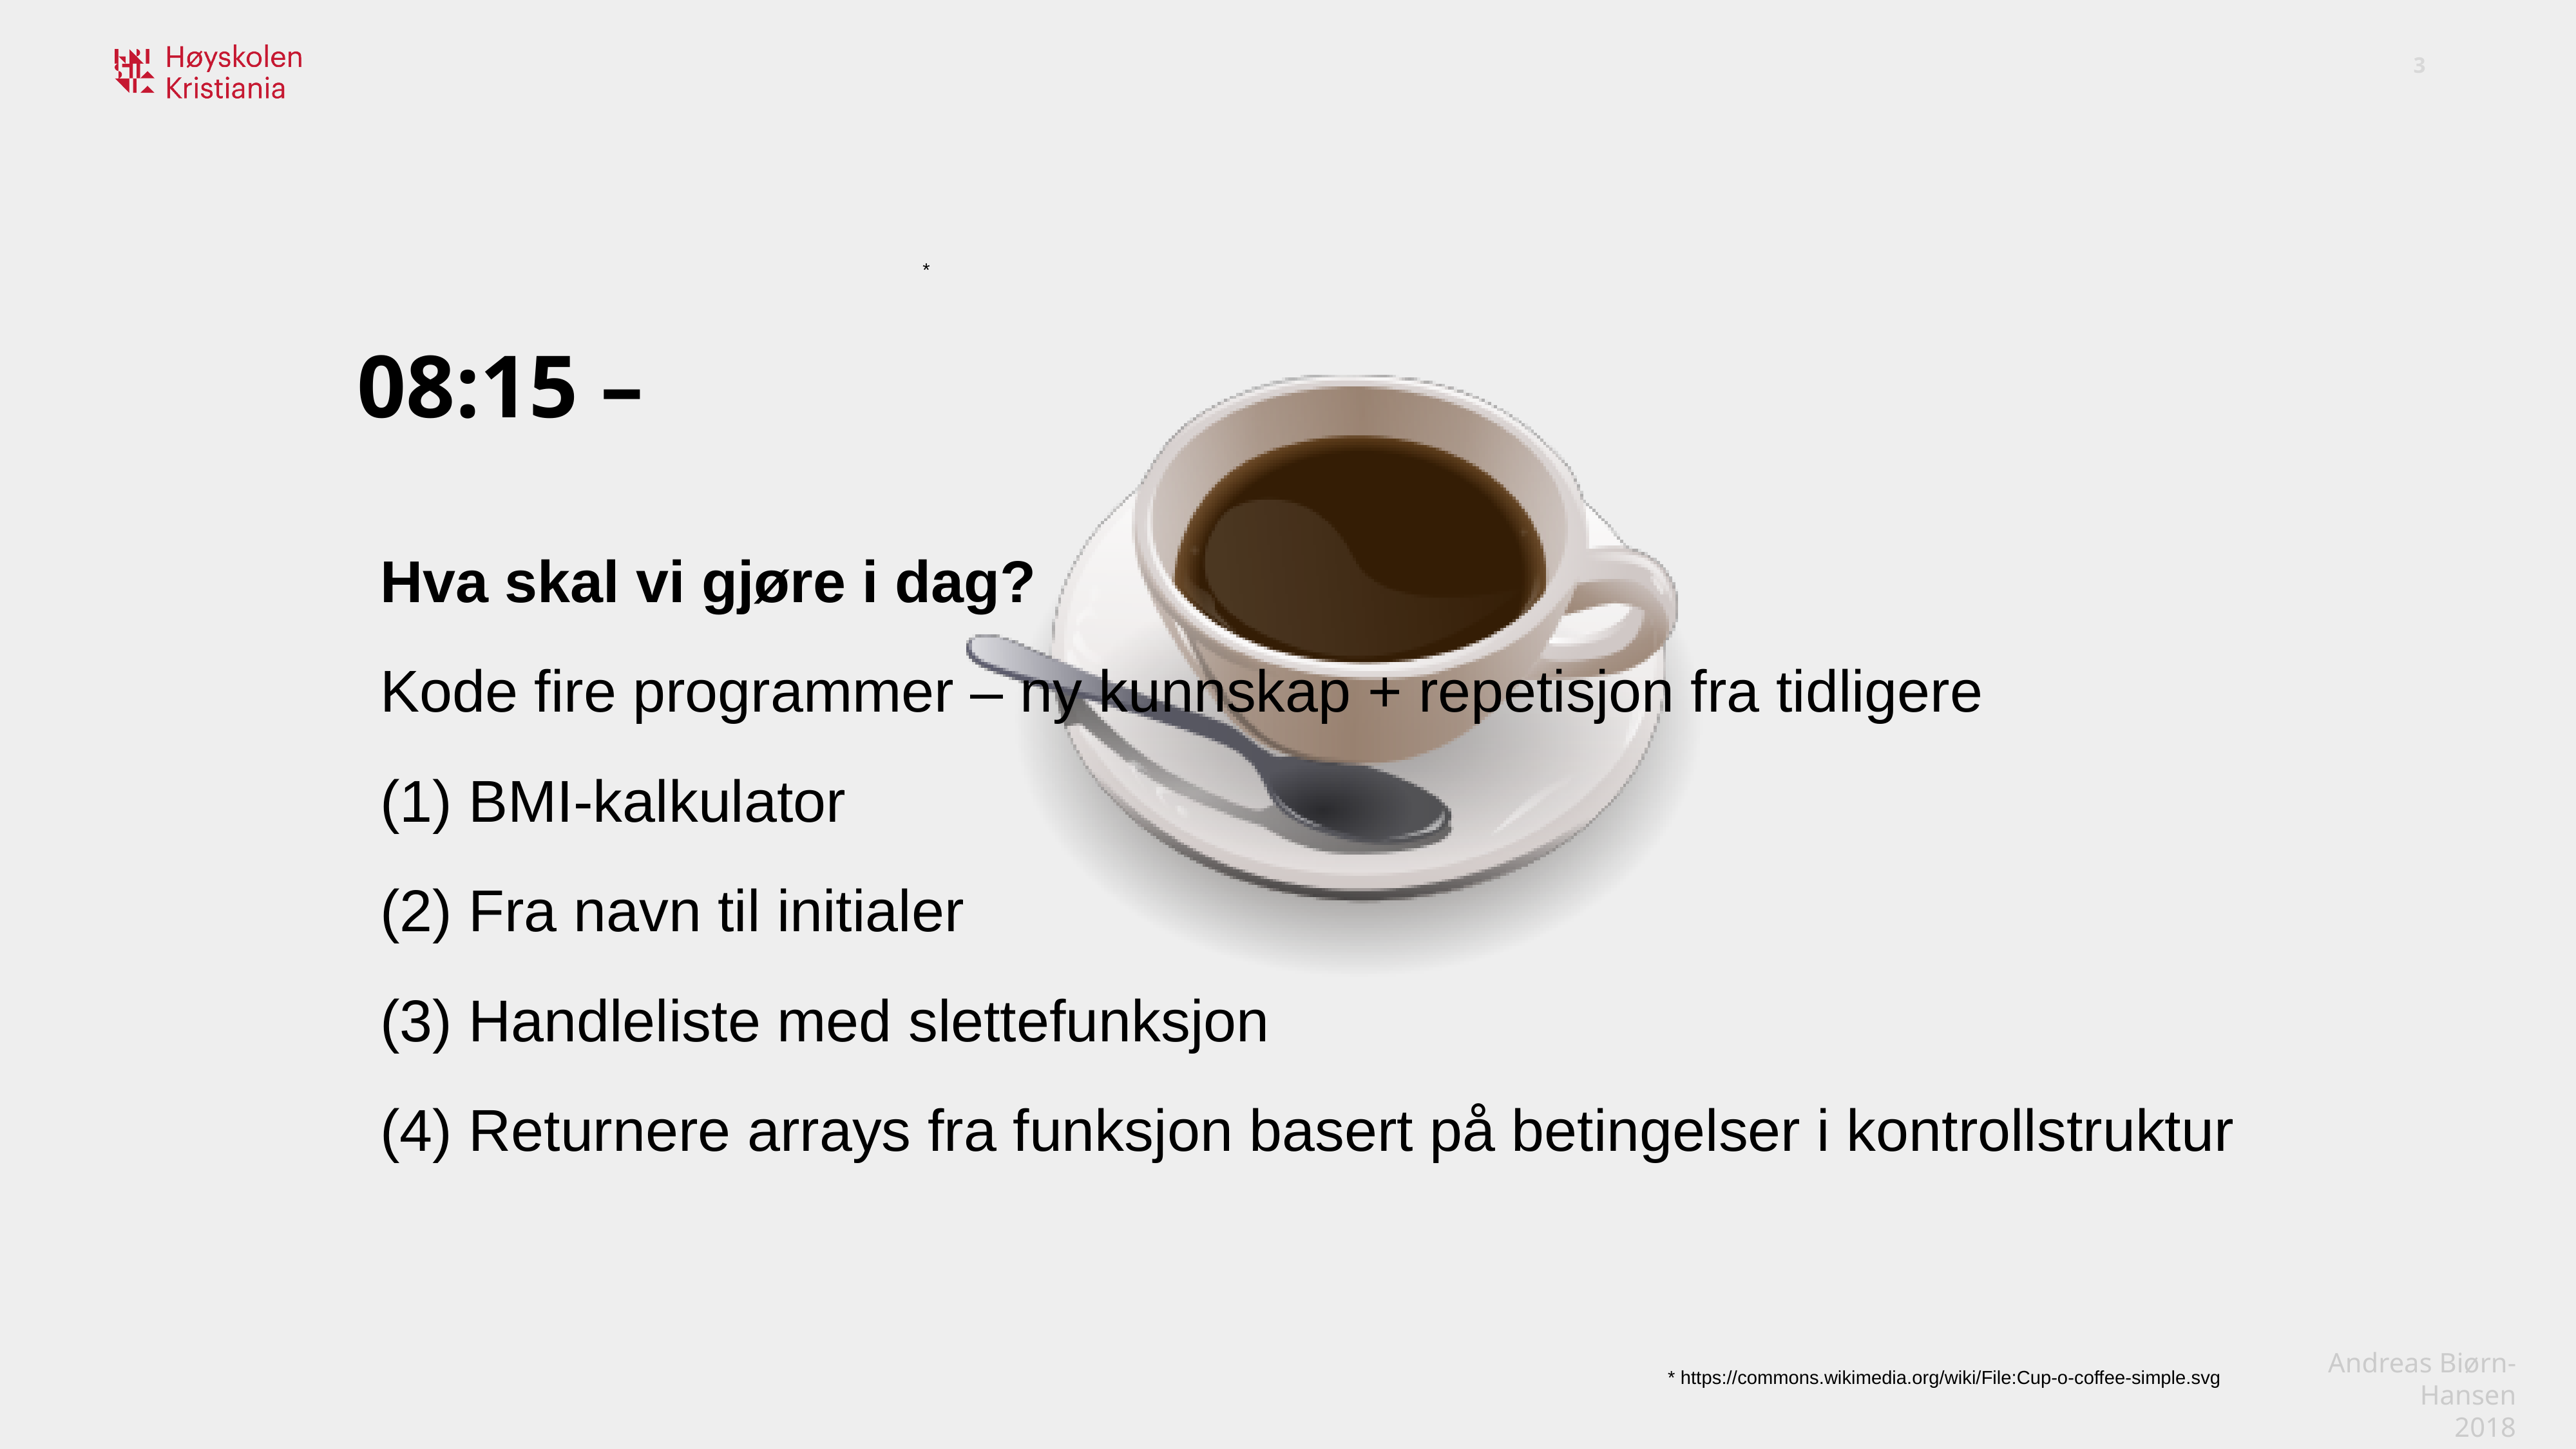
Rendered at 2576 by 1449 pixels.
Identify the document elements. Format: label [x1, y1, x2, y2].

text_box [357, 252, 2546, 1394]
picture [115, 49, 157, 95]
picture [160, 35, 314, 135]
